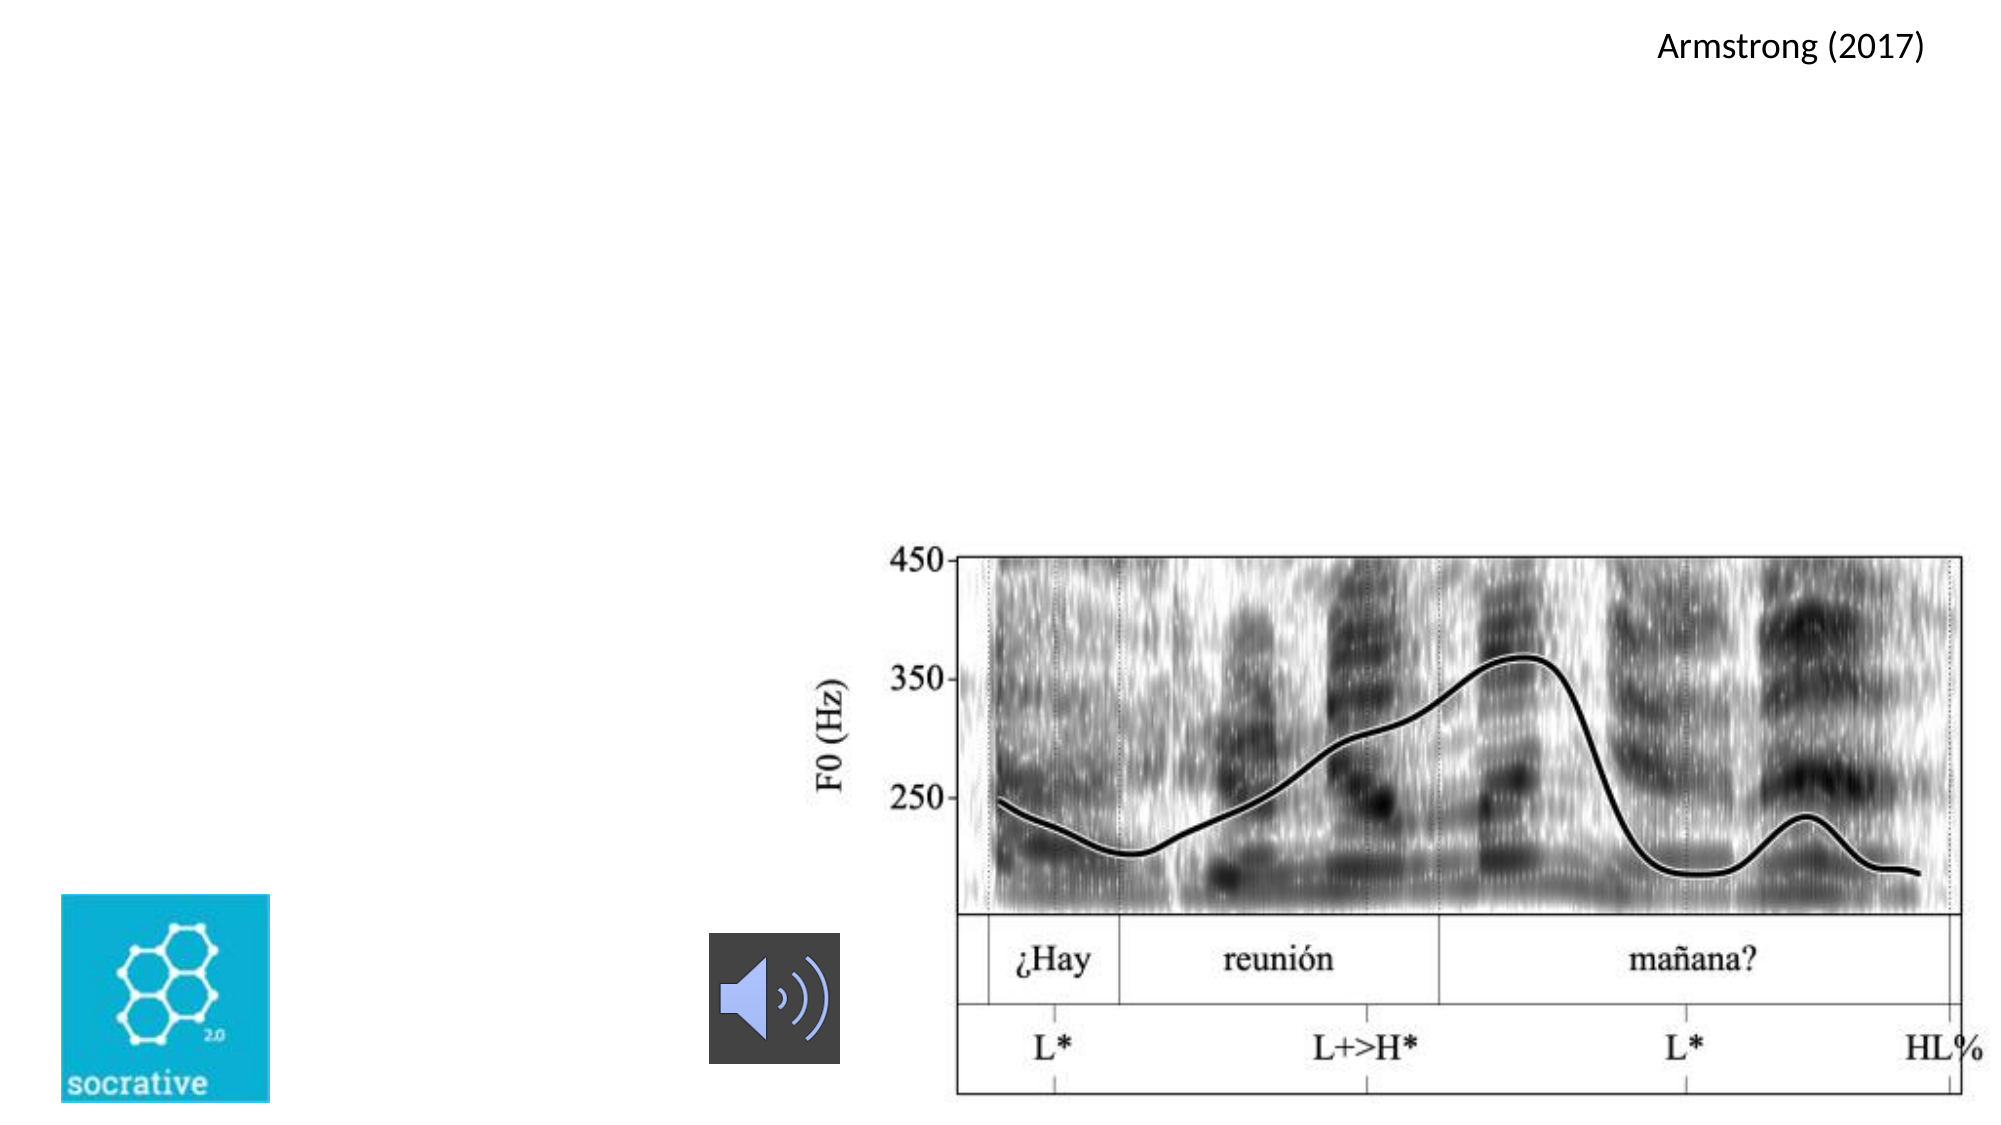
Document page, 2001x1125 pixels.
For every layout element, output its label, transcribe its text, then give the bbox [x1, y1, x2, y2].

picture [60, 894, 270, 1103]
text_box Armstrong (2017) [1642, 13, 1941, 74]
picture [707, 931, 842, 1066]
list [805, 541, 2000, 1111]
